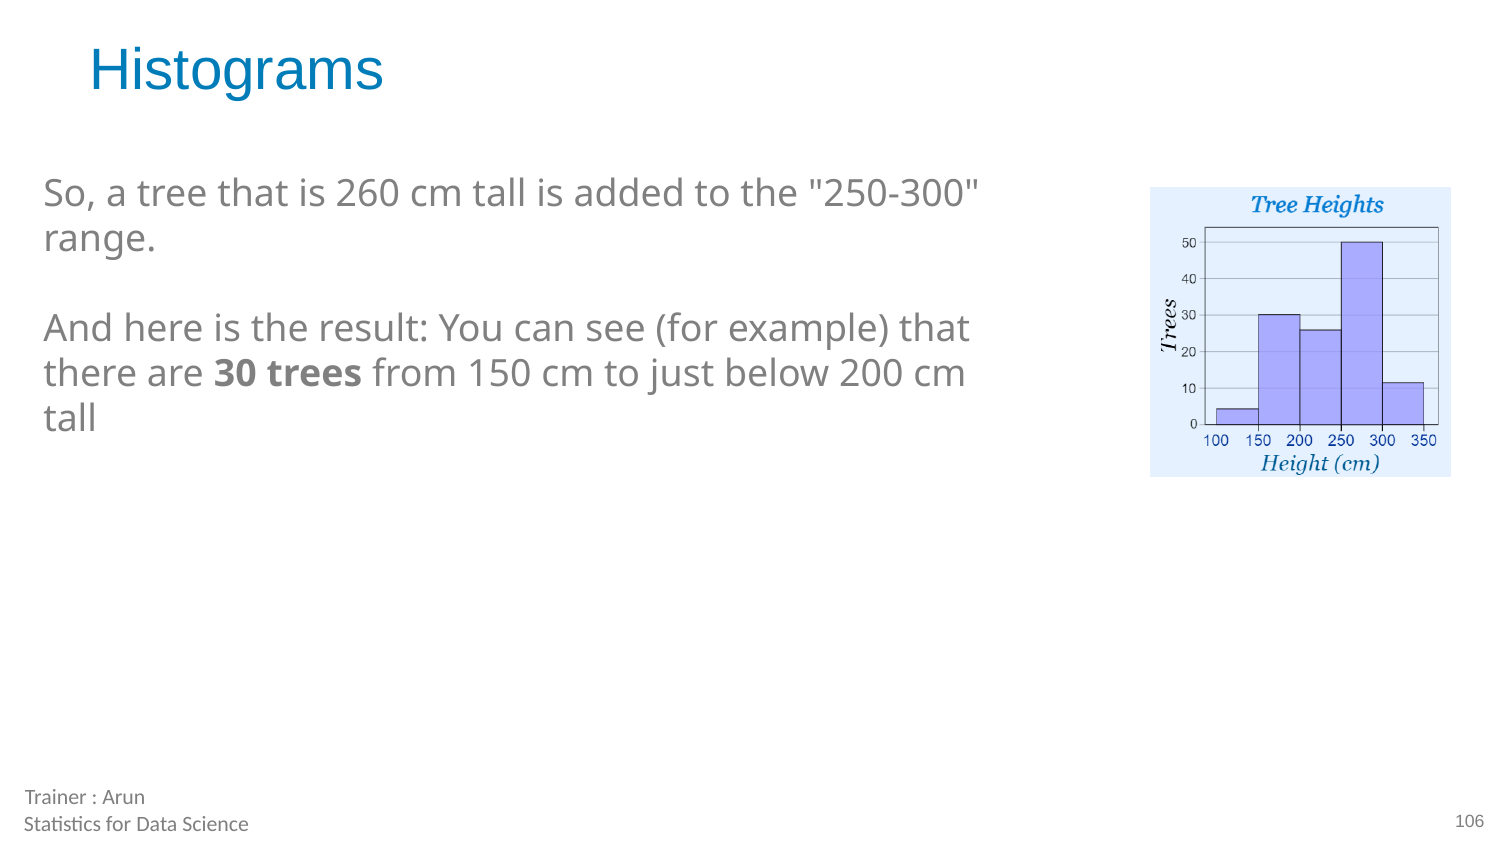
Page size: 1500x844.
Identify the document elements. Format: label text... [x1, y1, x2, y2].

text_box So, a tree that is 260 cm tall is added to the "250-300" range. And here is the result: You can see (for example) that there are 30 trees from 150 cm to just below 200 cm tall [28, 161, 1032, 482]
title Histograms [75, 32, 1425, 137]
picture [1150, 187, 1451, 477]
